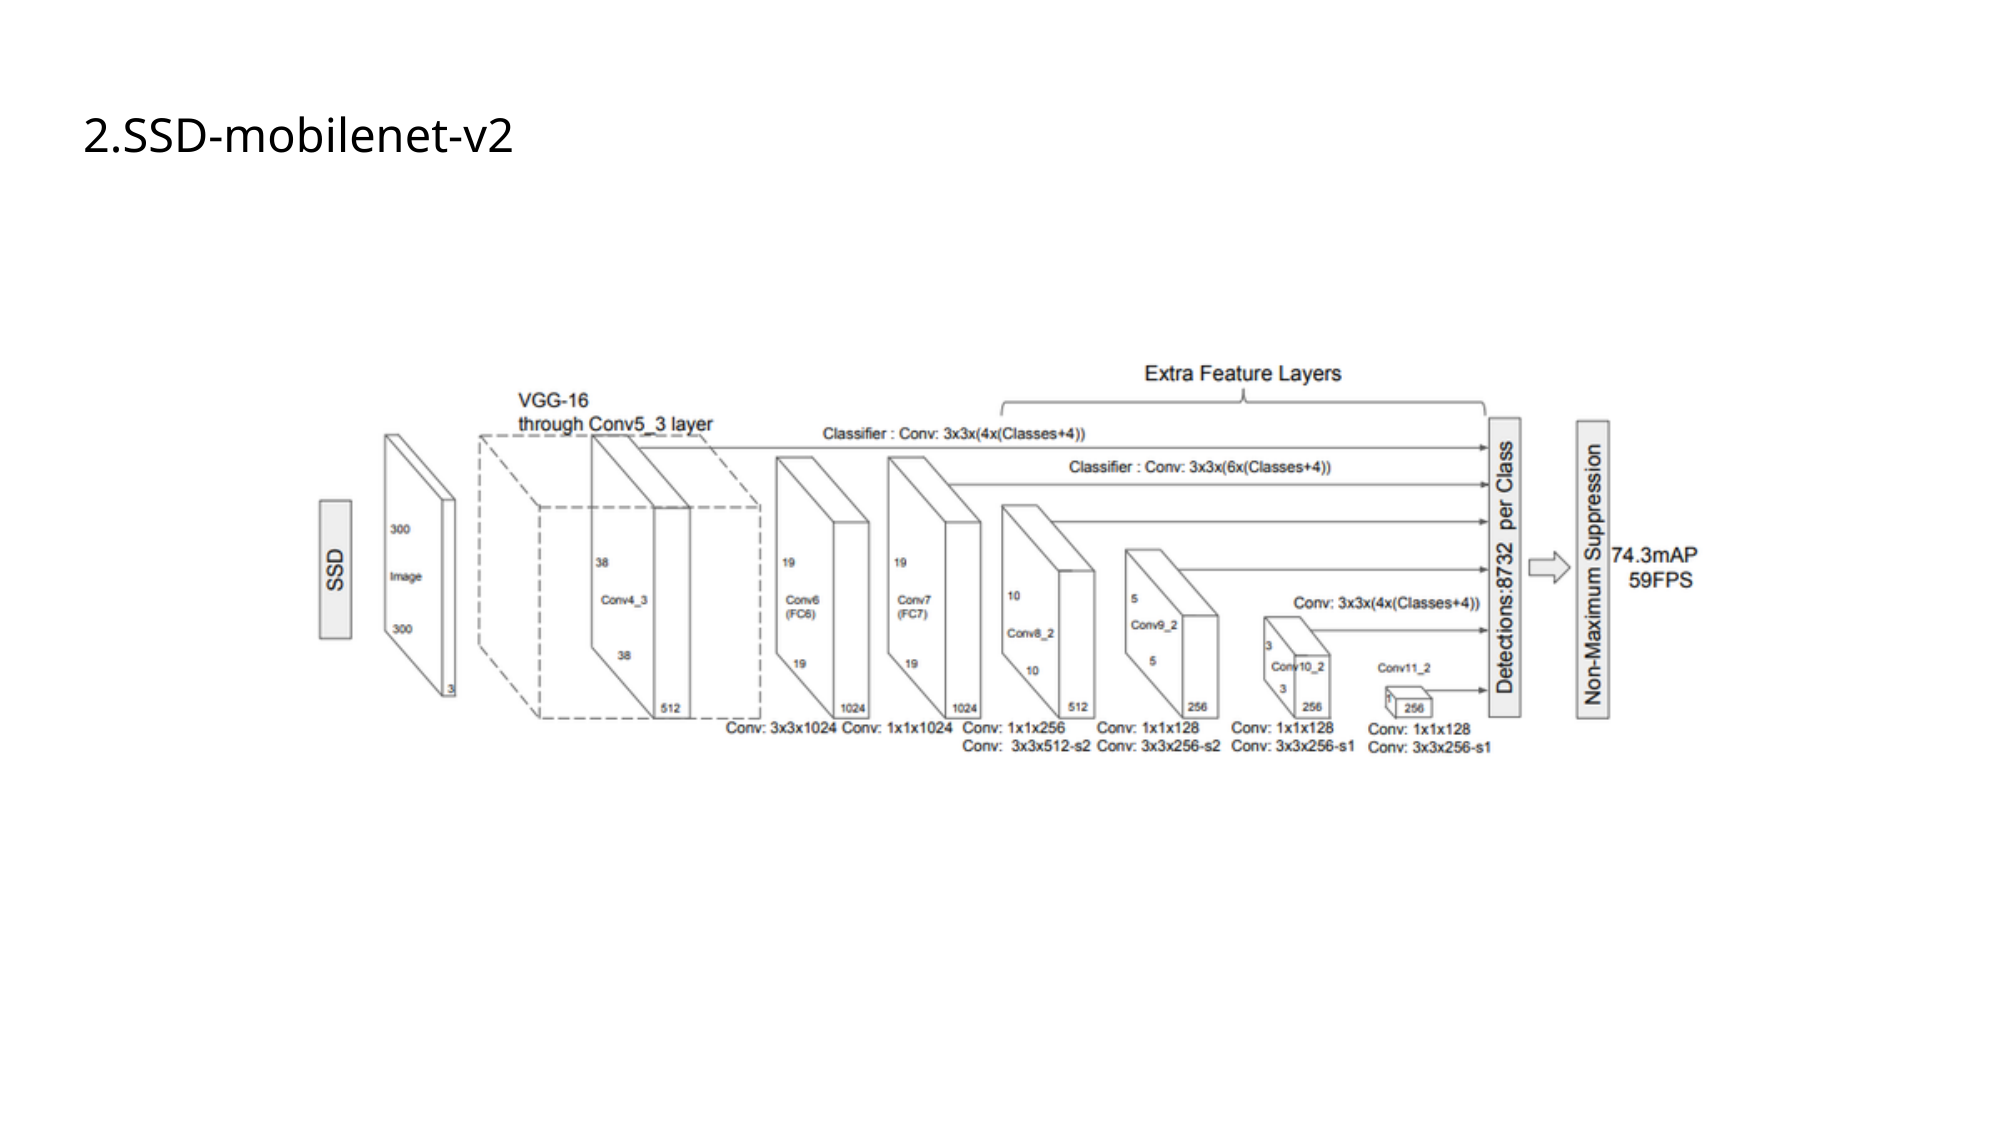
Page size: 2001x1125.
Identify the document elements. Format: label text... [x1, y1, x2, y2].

picture [291, 349, 1709, 776]
title 2.SSD-mobilenet-v2 [68, 97, 1932, 223]
